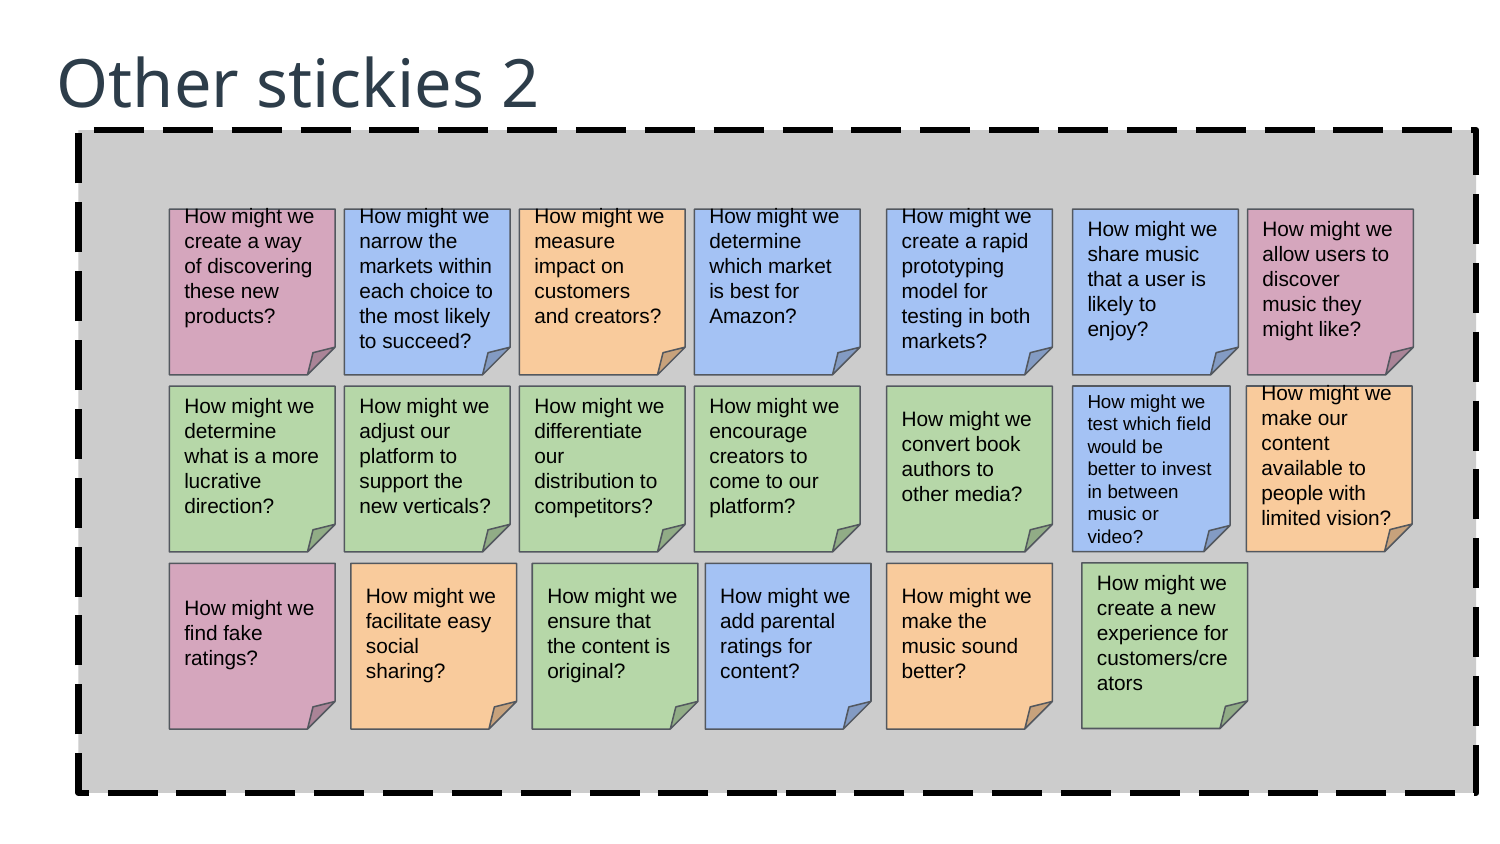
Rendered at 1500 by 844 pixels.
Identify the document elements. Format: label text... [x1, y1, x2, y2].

text_box How might we make the music sound better? [886, 563, 1053, 730]
text_box How might we measure impact on customers and creators? [519, 209, 686, 375]
text_box How might we test which field would be better to invest in between music or video? [1072, 385, 1231, 552]
text_box How might we ensure that the content is original? [532, 563, 698, 730]
text_box How might we encourage creators to come to our platform? [694, 386, 861, 552]
list [78, 130, 1477, 793]
text_box How might we add parental ratings for content? [705, 563, 872, 730]
text_box How might we determine which market is best for Amazon? [694, 209, 861, 375]
text_box How might we create a new experience for customers/creators [1081, 562, 1248, 729]
text_box How might we share music that a user is likely to enjoy? [1072, 209, 1239, 375]
text_box How might we allow users to discover music they might like? [1247, 209, 1414, 375]
title Other stickies 2 [51, 35, 1449, 130]
text_box How might we make our content available to people with limited vision? [1246, 385, 1413, 552]
text_box How might we facilitate easy social sharing? [350, 563, 517, 730]
text_box How might we create a rapid prototyping model for testing in both markets? [886, 209, 1053, 375]
text_box How might we convert book authors to other media? [886, 386, 1053, 552]
text_box How might we adjust our platform to support the new verticals? [344, 386, 511, 552]
text_box How might we differentiate our distribution to competitors? [519, 386, 686, 552]
text_box How might we create a way of discovering these new products? [169, 209, 336, 375]
text_box How might we determine what is a more lucrative direction? [169, 386, 336, 552]
text_box How might we narrow the markets within each choice to the most likely to succeed? [344, 209, 511, 375]
text_box How might we find fake ratings? [169, 563, 336, 730]
